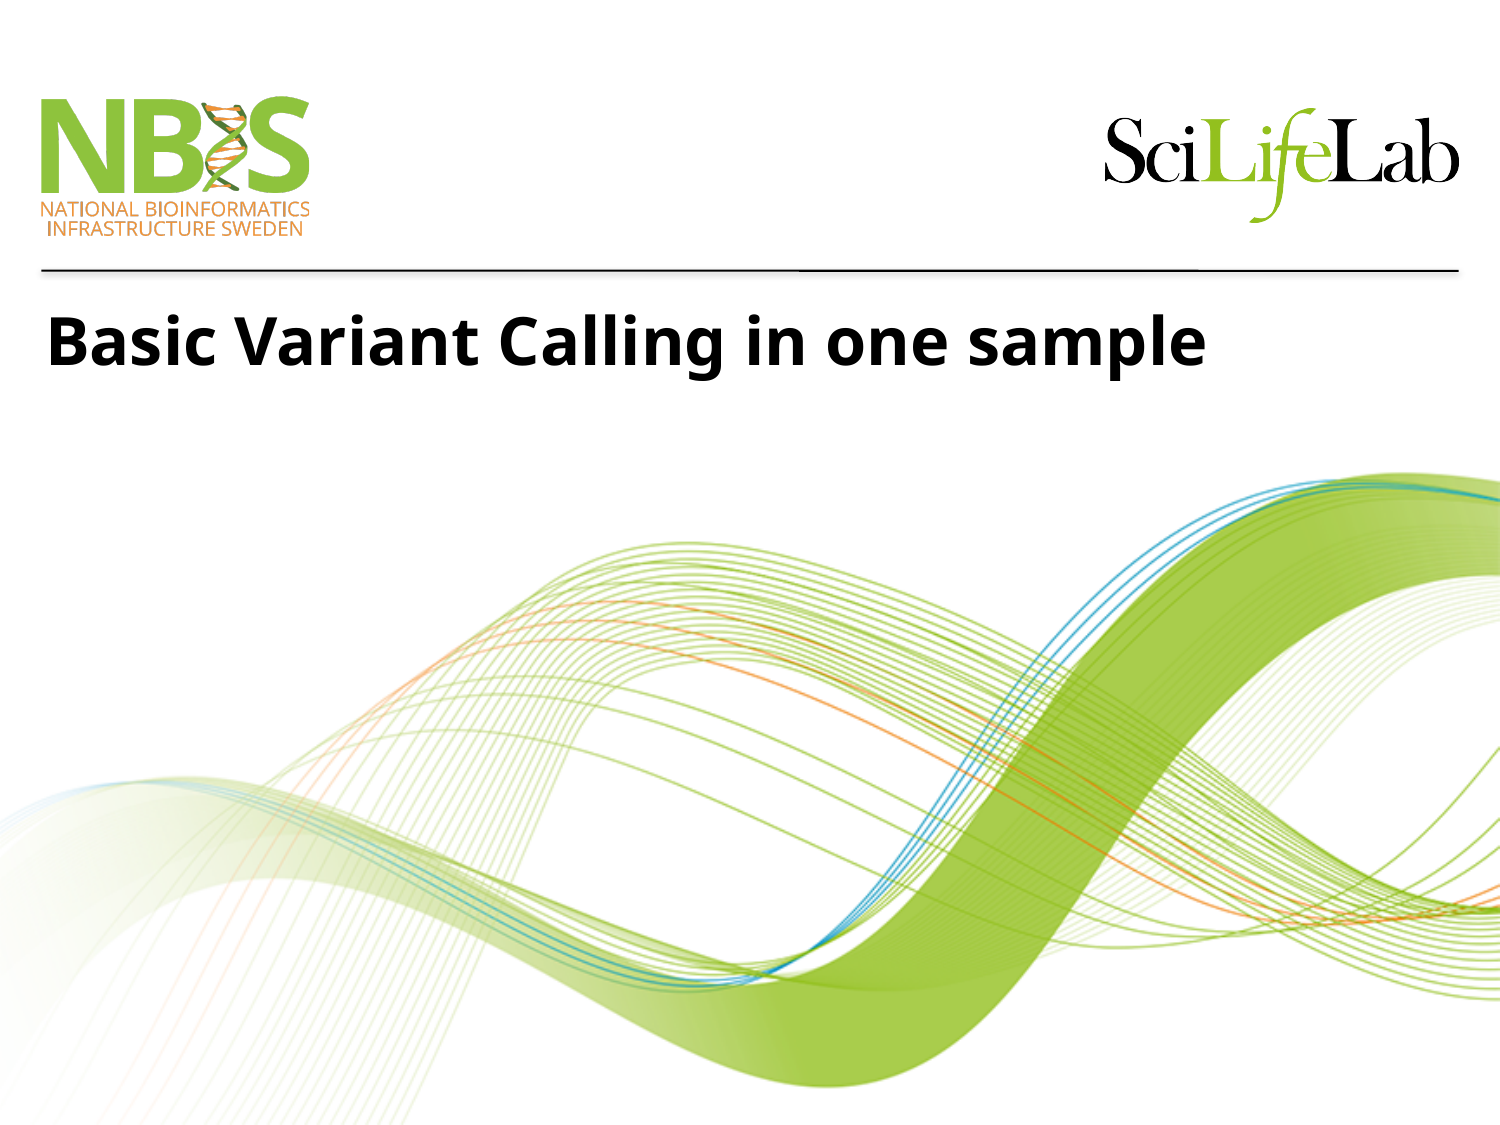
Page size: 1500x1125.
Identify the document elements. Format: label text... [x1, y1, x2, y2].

title Basic Variant Calling in one sample [30, 291, 1328, 492]
picture [1105, 108, 1459, 223]
picture [0, 464, 1500, 1125]
